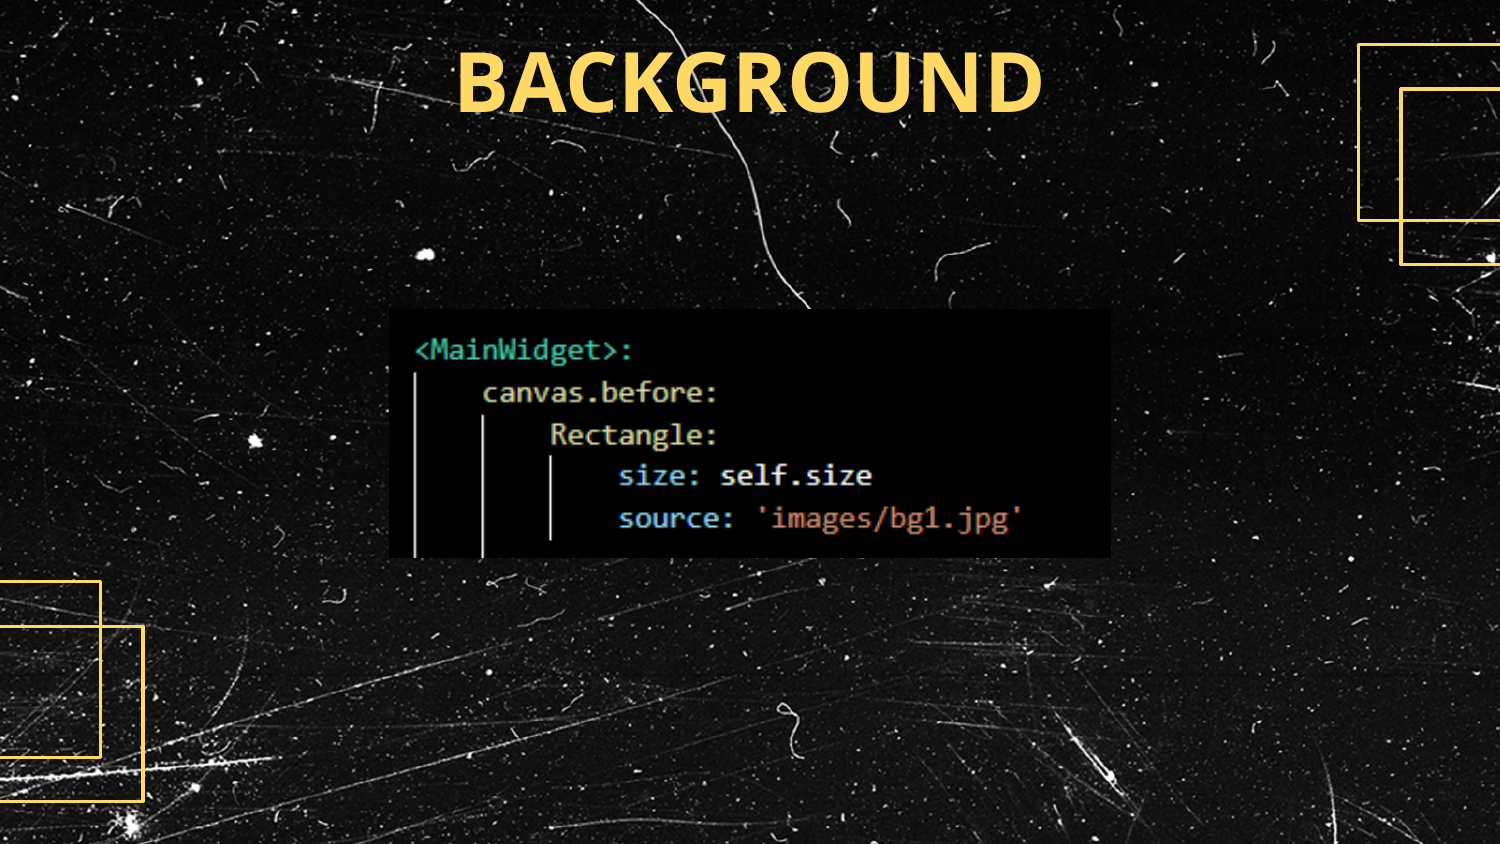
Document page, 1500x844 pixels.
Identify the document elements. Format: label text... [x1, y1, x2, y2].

title BACKGROUND [315, 44, 1185, 114]
picture [1403, 91, 1500, 219]
picture [0, 628, 141, 800]
picture [0, 0, 1500, 844]
picture [0, 583, 99, 625]
picture [1403, 222, 1500, 263]
picture [1360, 46, 1500, 219]
picture [0, 628, 99, 756]
